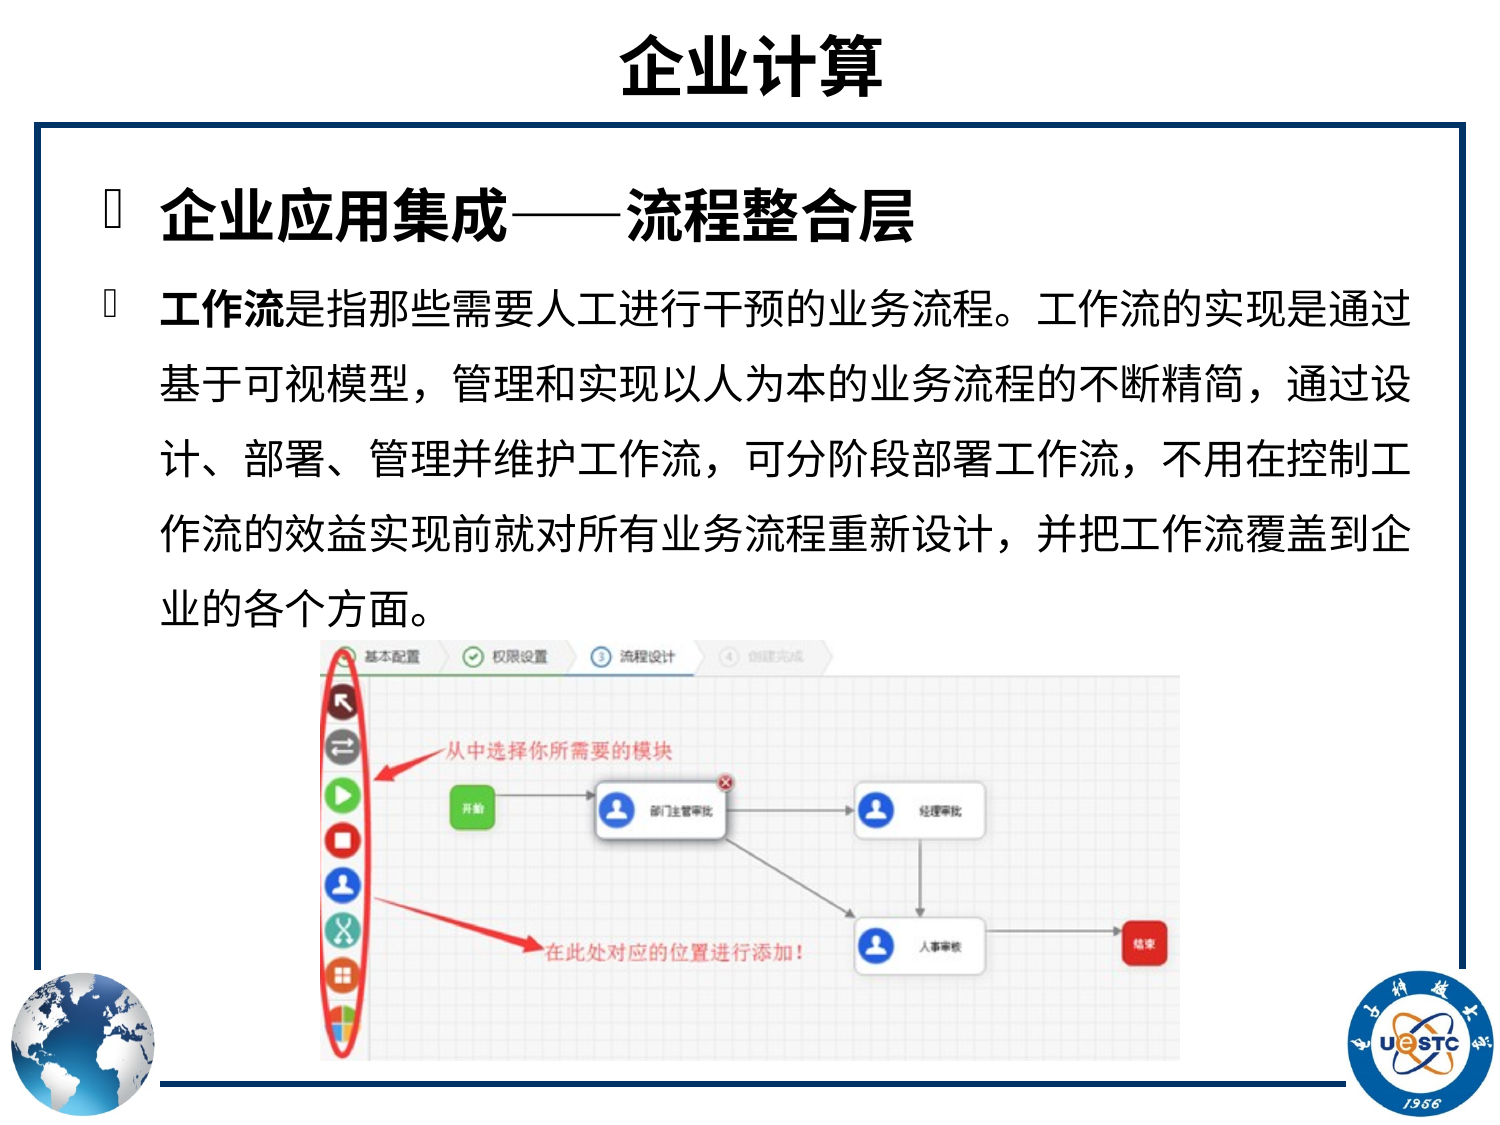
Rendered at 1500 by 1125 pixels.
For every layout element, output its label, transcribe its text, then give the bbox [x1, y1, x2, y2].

picture [1346, 969, 1495, 1118]
text_box 企业应用集成——流程整合层 工作流是指那些需要人工进行干预的业务流程。工作流的实现是通过基于可视模型，管理和实现以人为本的业务流程的不断精简，通过设计、部署、管理并维护工作流，可分阶段部署工作流，不用在控制工作流的效益实现前就对所有业务流程重新设计，并把工作流覆盖到企业的各个方面。 [88, 137, 1439, 1036]
picture [320, 640, 1180, 1062]
picture [0, 970, 160, 1118]
title 企业计算 [41, 19, 1463, 112]
